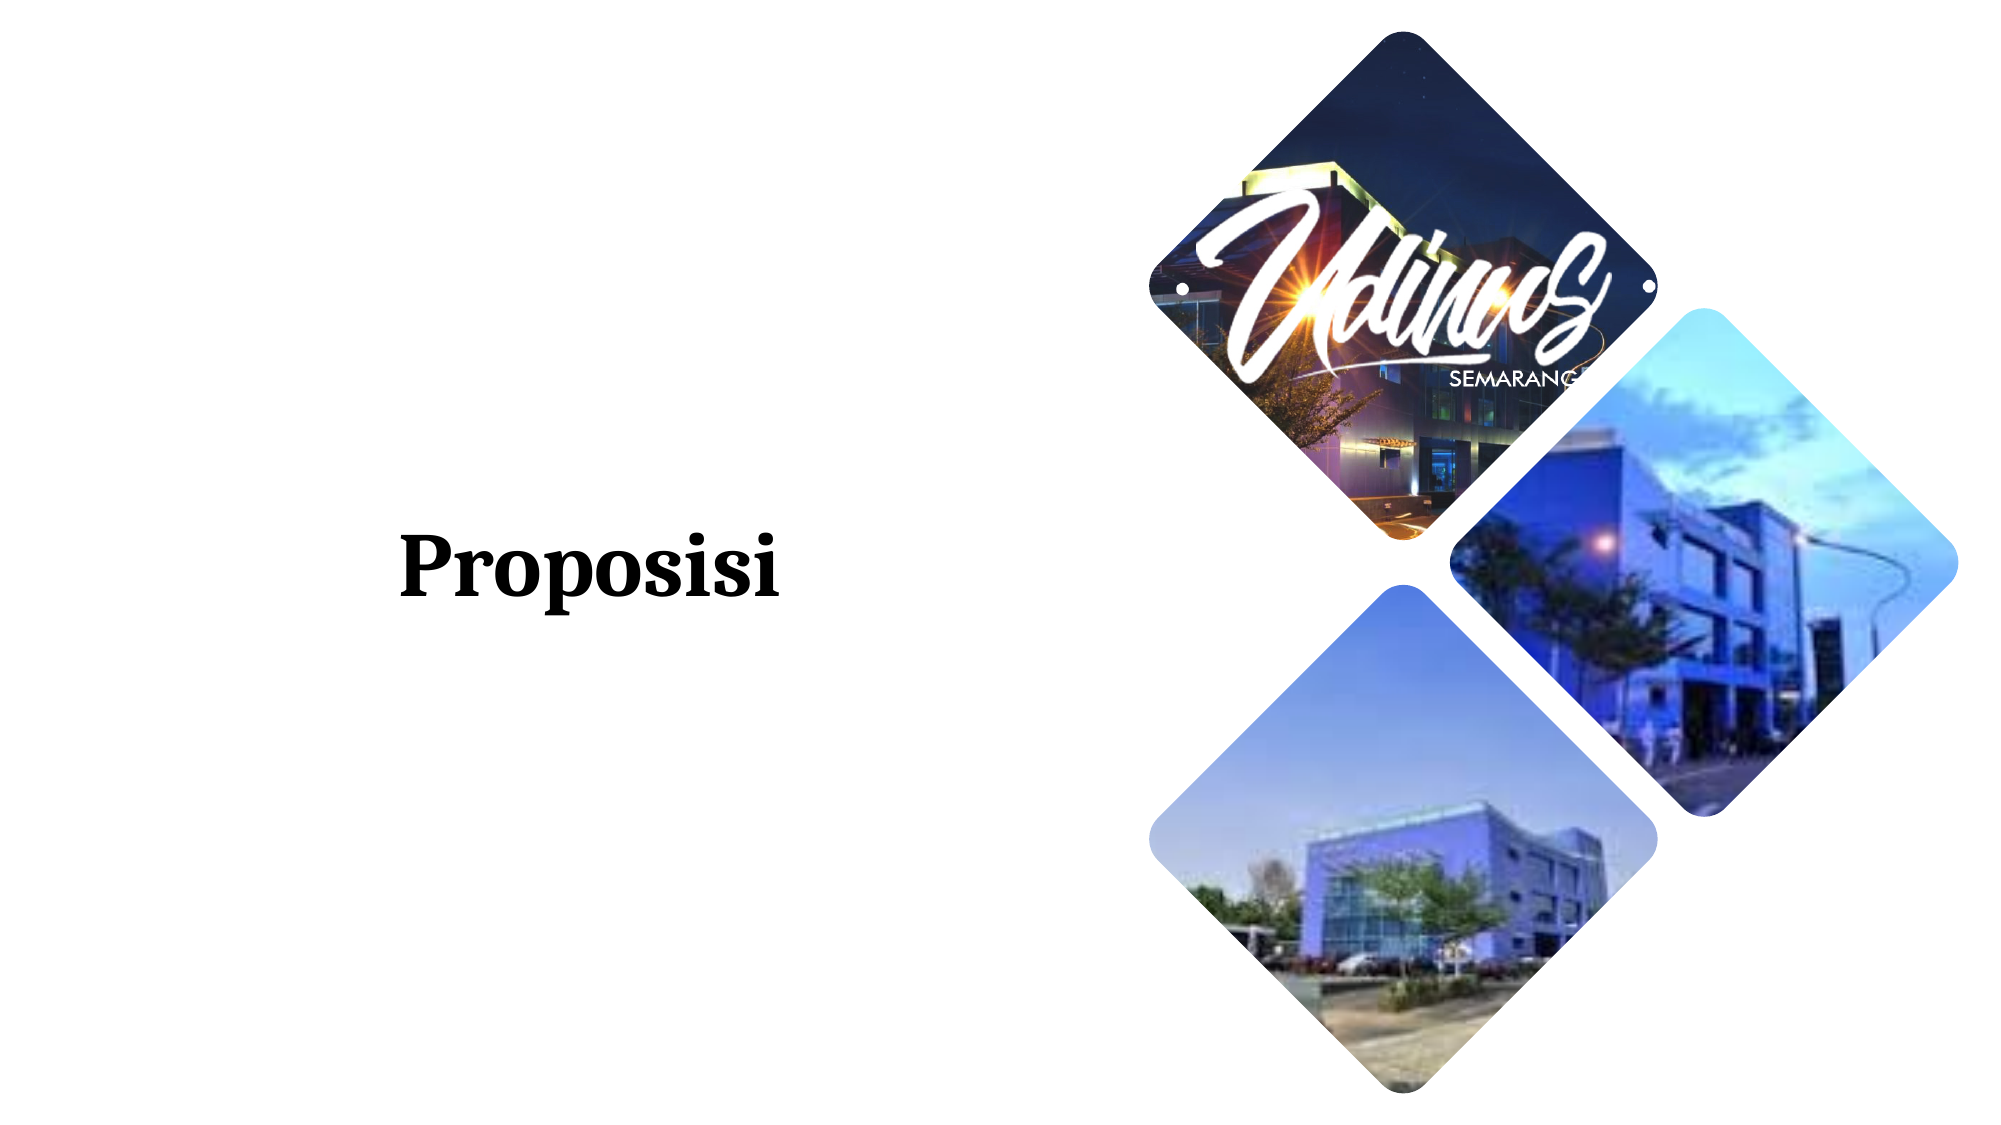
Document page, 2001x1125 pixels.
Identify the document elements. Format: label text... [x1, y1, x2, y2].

title Proposisi [41, 510, 1139, 634]
picture [1149, 584, 1658, 1094]
picture [1149, 31, 1658, 541]
picture [1449, 308, 1959, 817]
